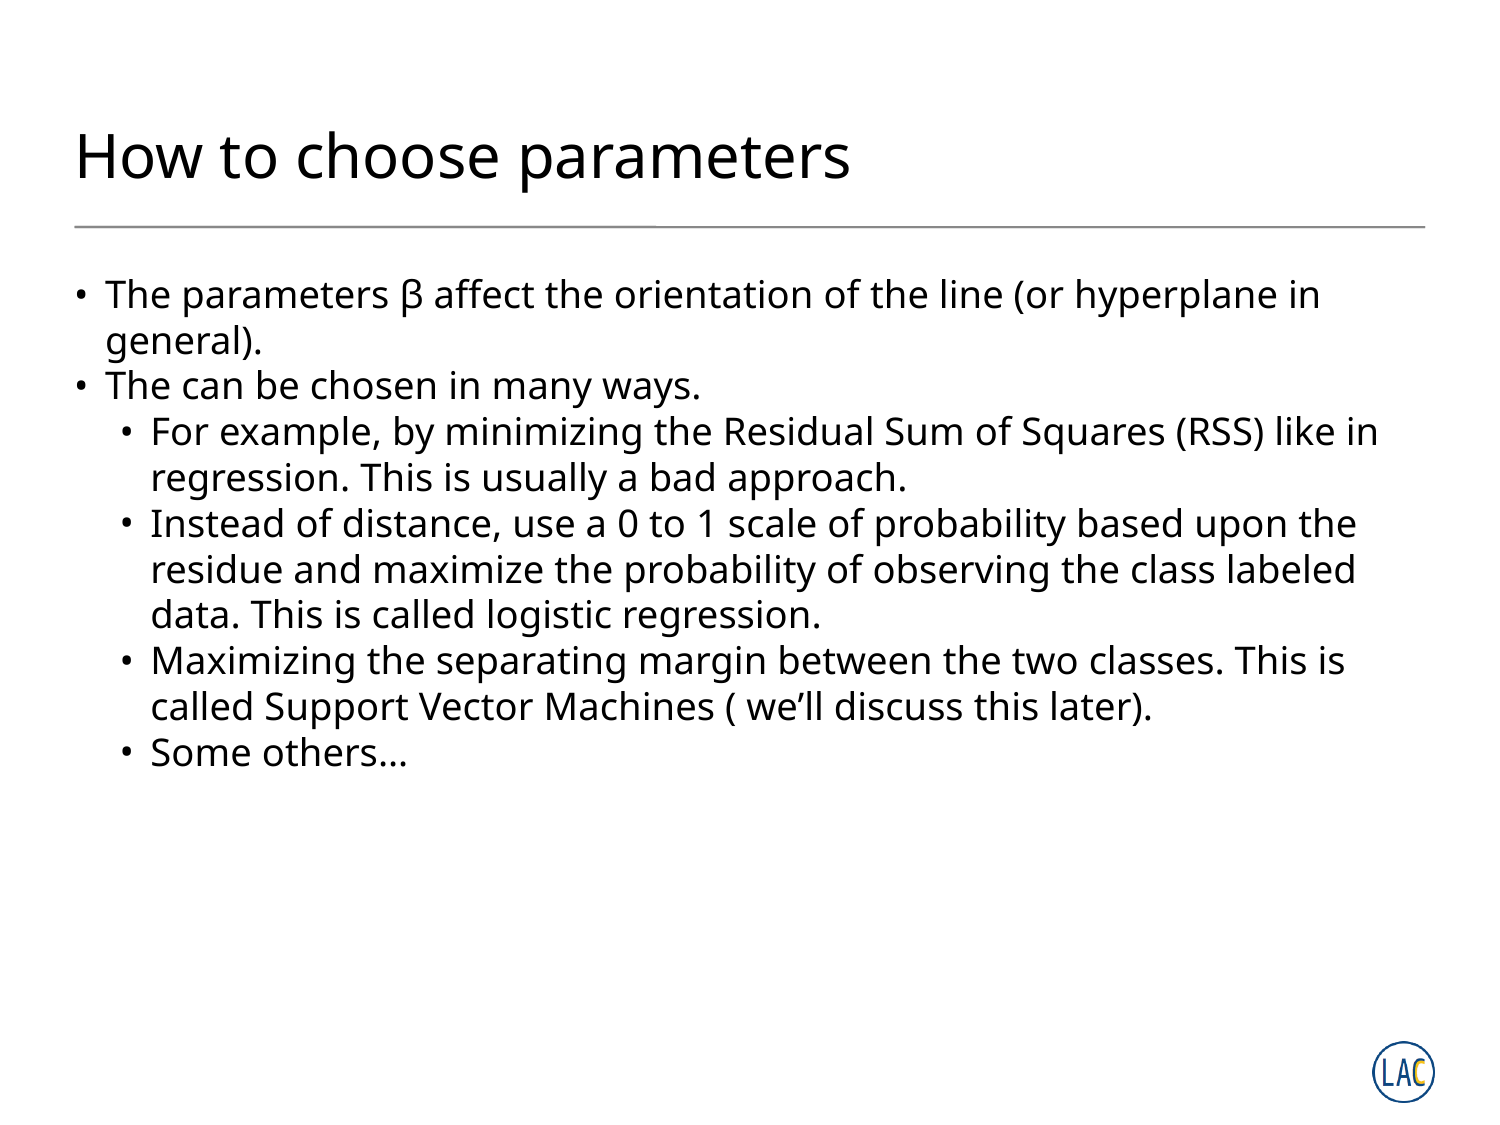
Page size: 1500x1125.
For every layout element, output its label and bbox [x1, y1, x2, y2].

picture [1372, 1041, 1435, 1103]
